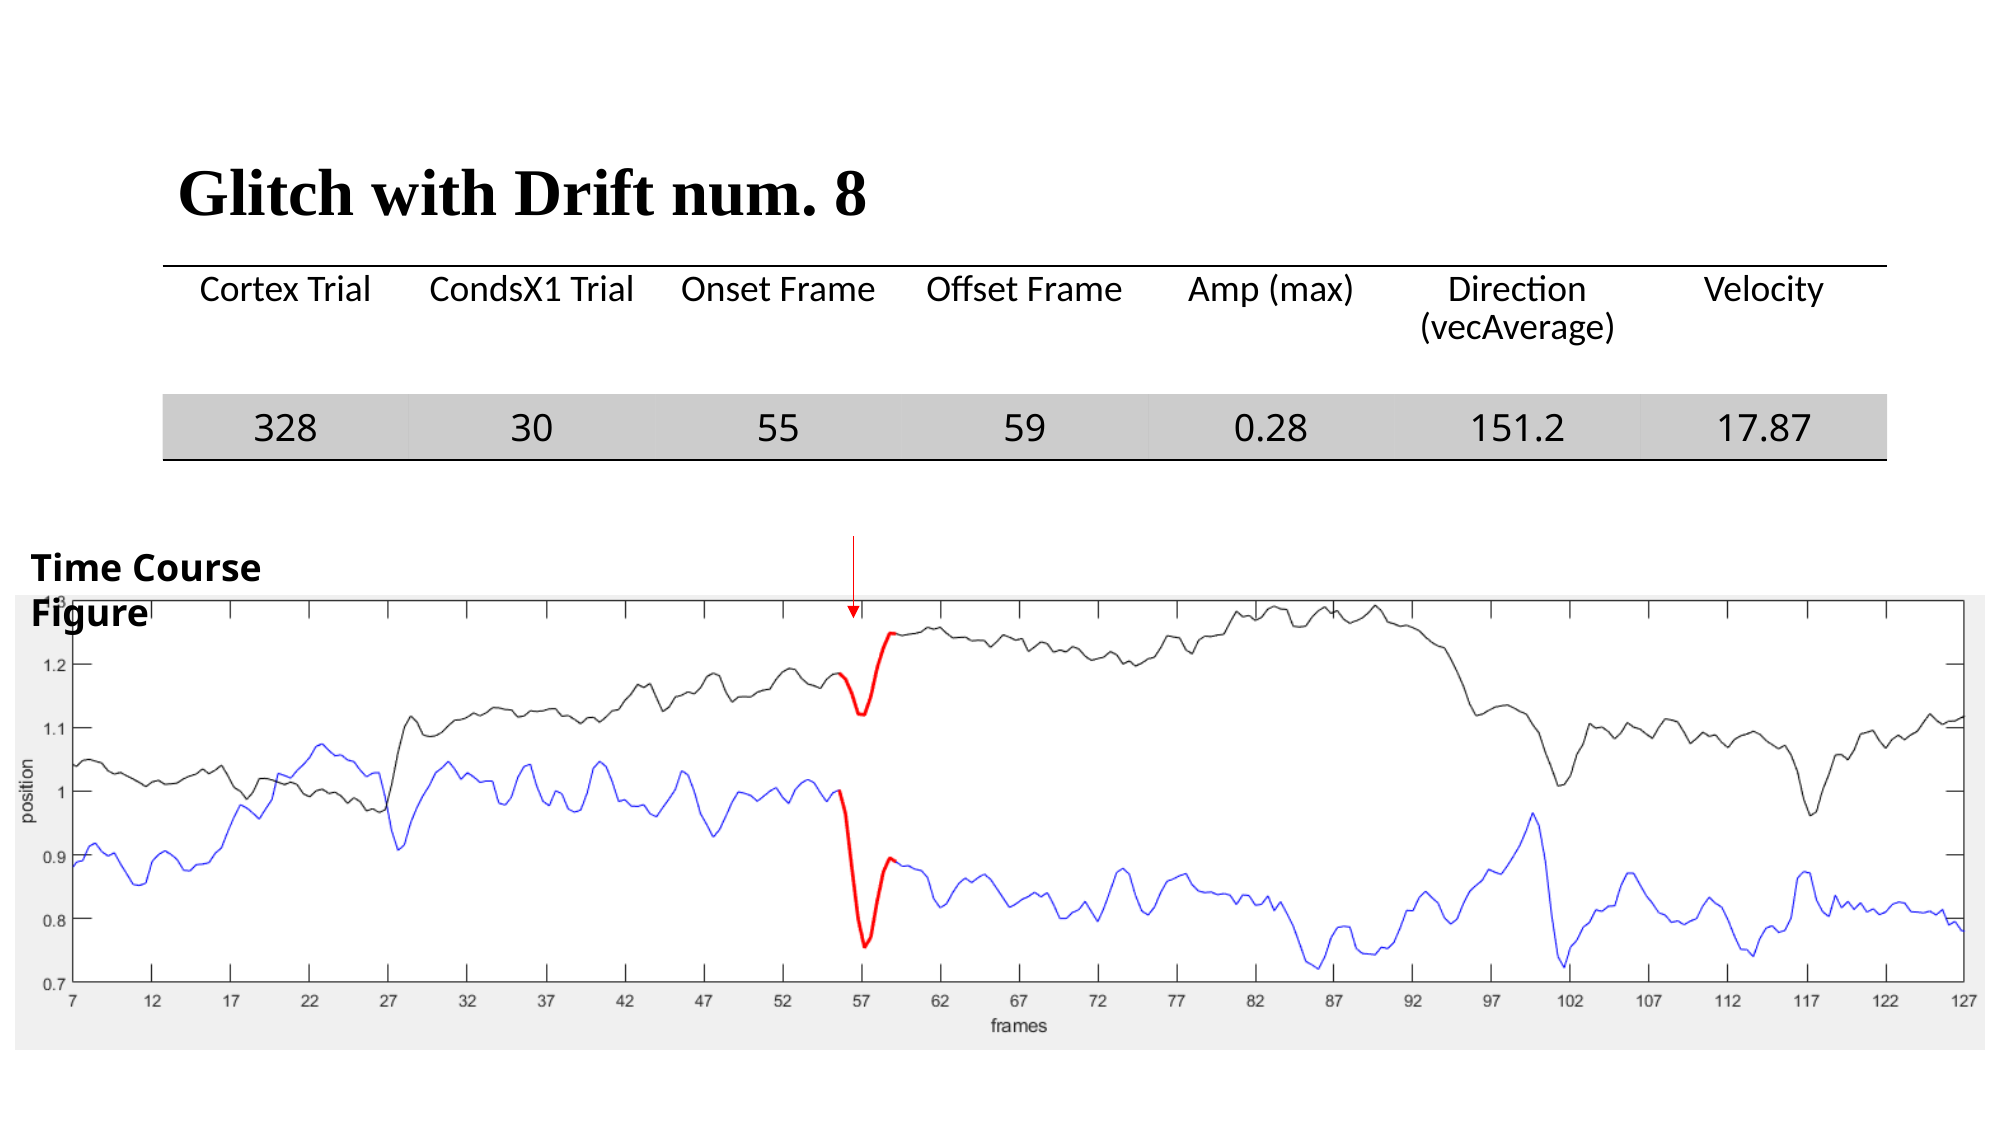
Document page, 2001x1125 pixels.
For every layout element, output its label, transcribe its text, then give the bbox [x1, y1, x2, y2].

table_cell 30 [409, 394, 655, 459]
picture [15, 595, 1985, 1050]
text_box Glitch with Drift num. 8 [162, 84, 1888, 303]
table_header Offset Frame [902, 267, 1148, 394]
table_header Amp (max) [1148, 267, 1394, 394]
table_cell 59 [902, 394, 1148, 459]
text_box Time Course Figure [15, 536, 381, 595]
table_header Direction (vecAverage) [1394, 267, 1641, 394]
table_header Velocity [1641, 267, 1887, 394]
table_header Cortex Trial [163, 267, 409, 394]
table_header CondsX1 Trial [409, 267, 655, 394]
table_cell 55 [655, 394, 902, 459]
table_cell 151.2 [1394, 394, 1641, 459]
table_cell 17.87 [1641, 394, 1887, 459]
table_header Onset Frame [655, 267, 902, 394]
table_cell 0.28 [1148, 394, 1394, 459]
table_cell 328 [163, 394, 409, 459]
